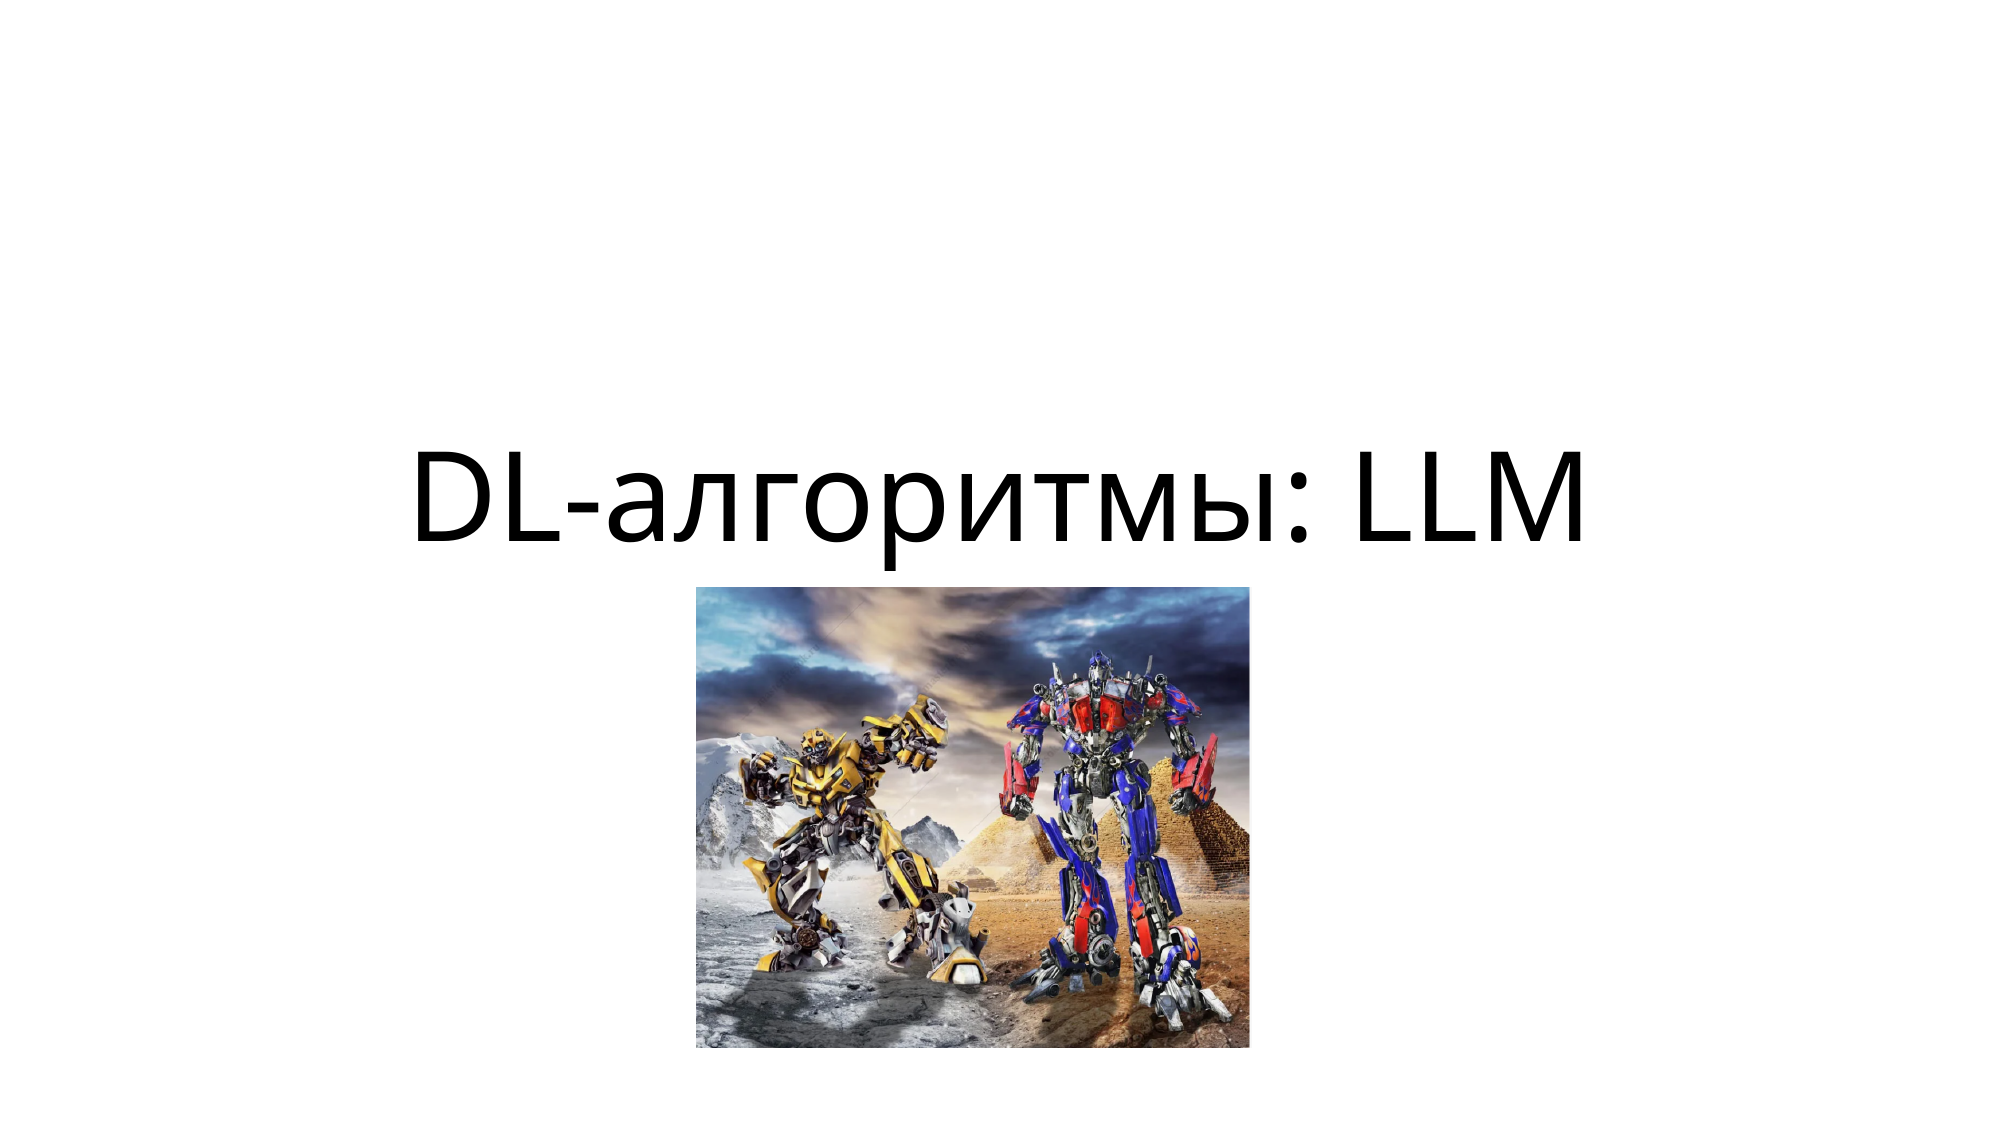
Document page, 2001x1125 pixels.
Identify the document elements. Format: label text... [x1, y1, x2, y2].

title DL-алгоритмы: LLM [249, 184, 1750, 576]
picture [696, 587, 1252, 1048]
